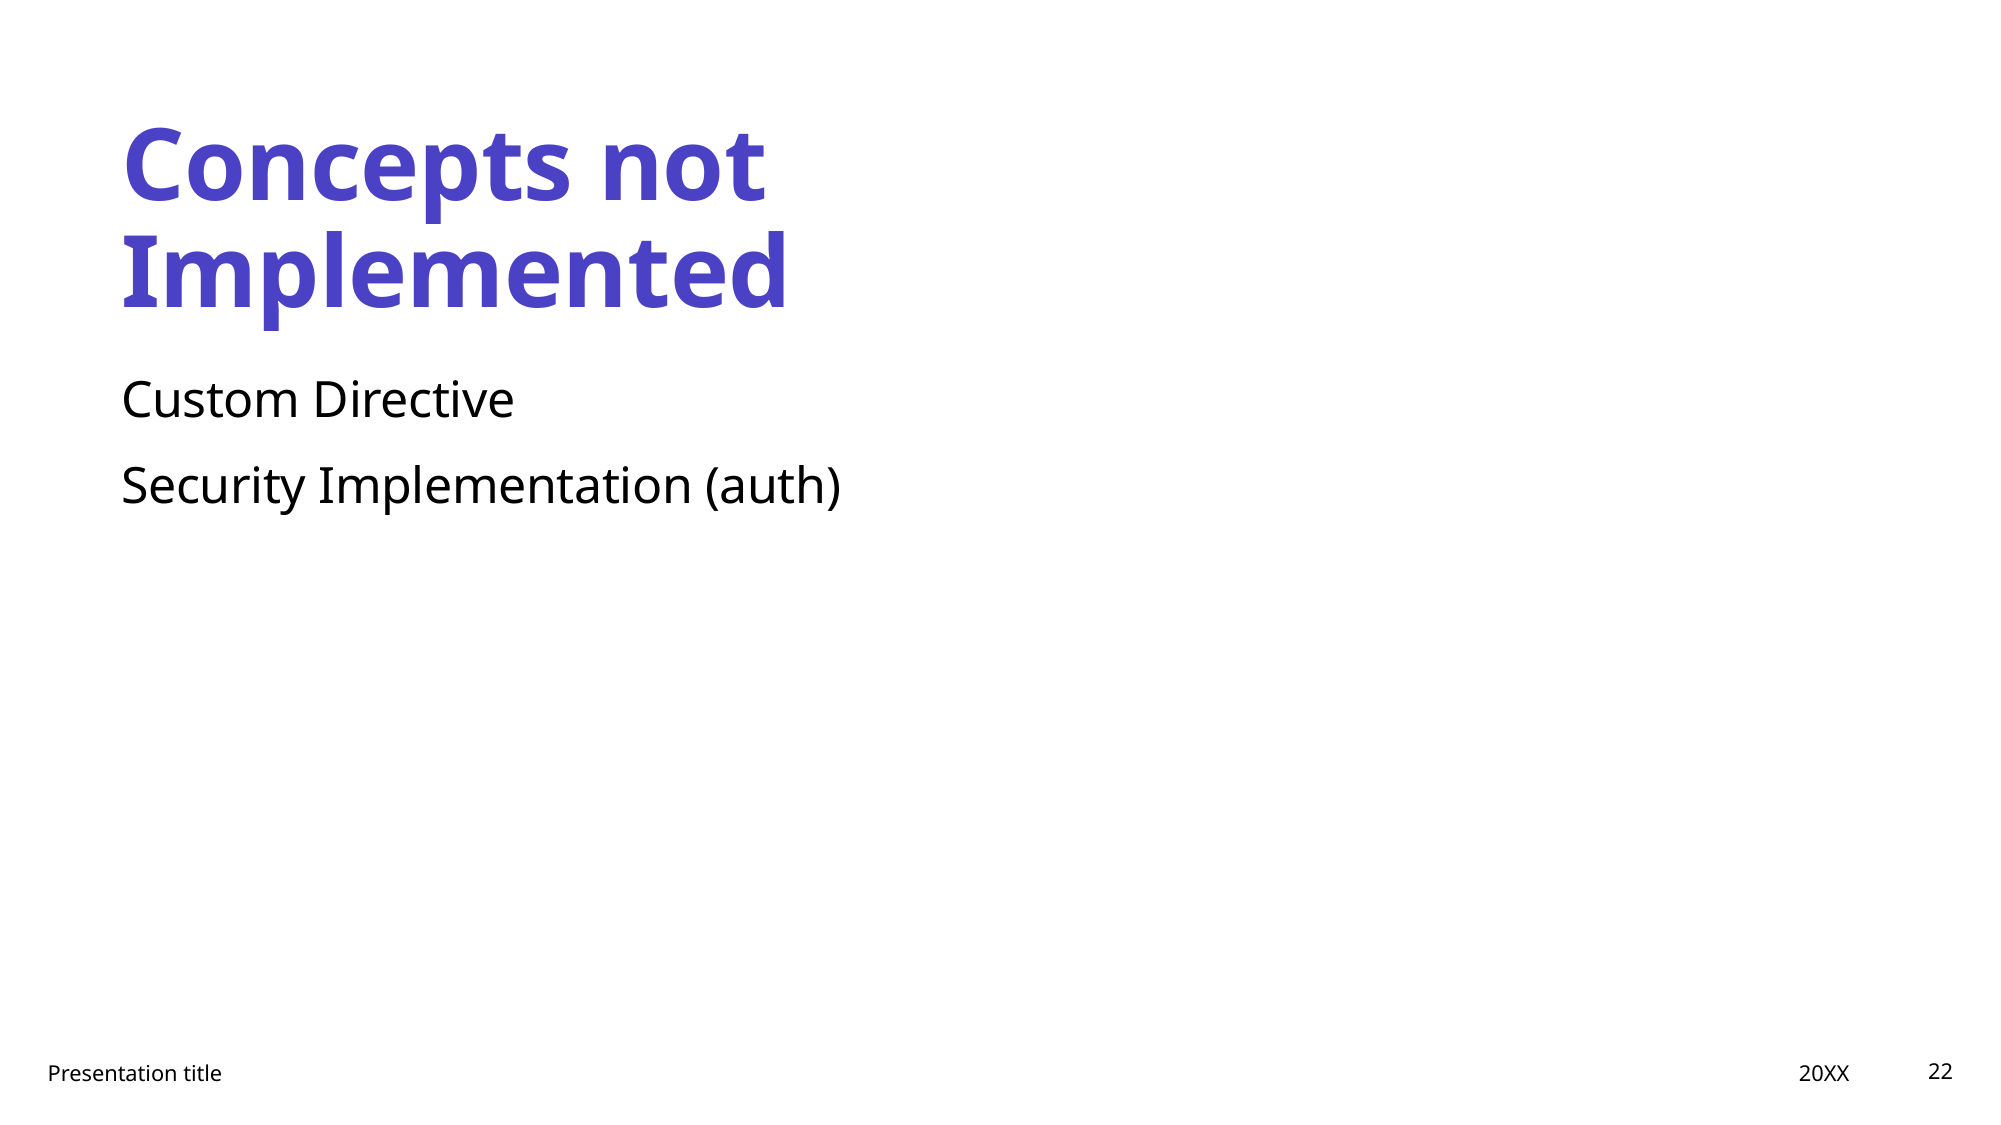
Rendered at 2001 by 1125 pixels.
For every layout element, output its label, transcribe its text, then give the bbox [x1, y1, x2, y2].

title Concepts not Implemented [106, 79, 1058, 337]
footer Presentation title [32, 1042, 669, 1103]
slide_number 20XX [1150, 1042, 1864, 1103]
slide_number 22 [1864, 1042, 1968, 1103]
list Custom Directive Security Implementation (auth) [106, 353, 1058, 1004]
